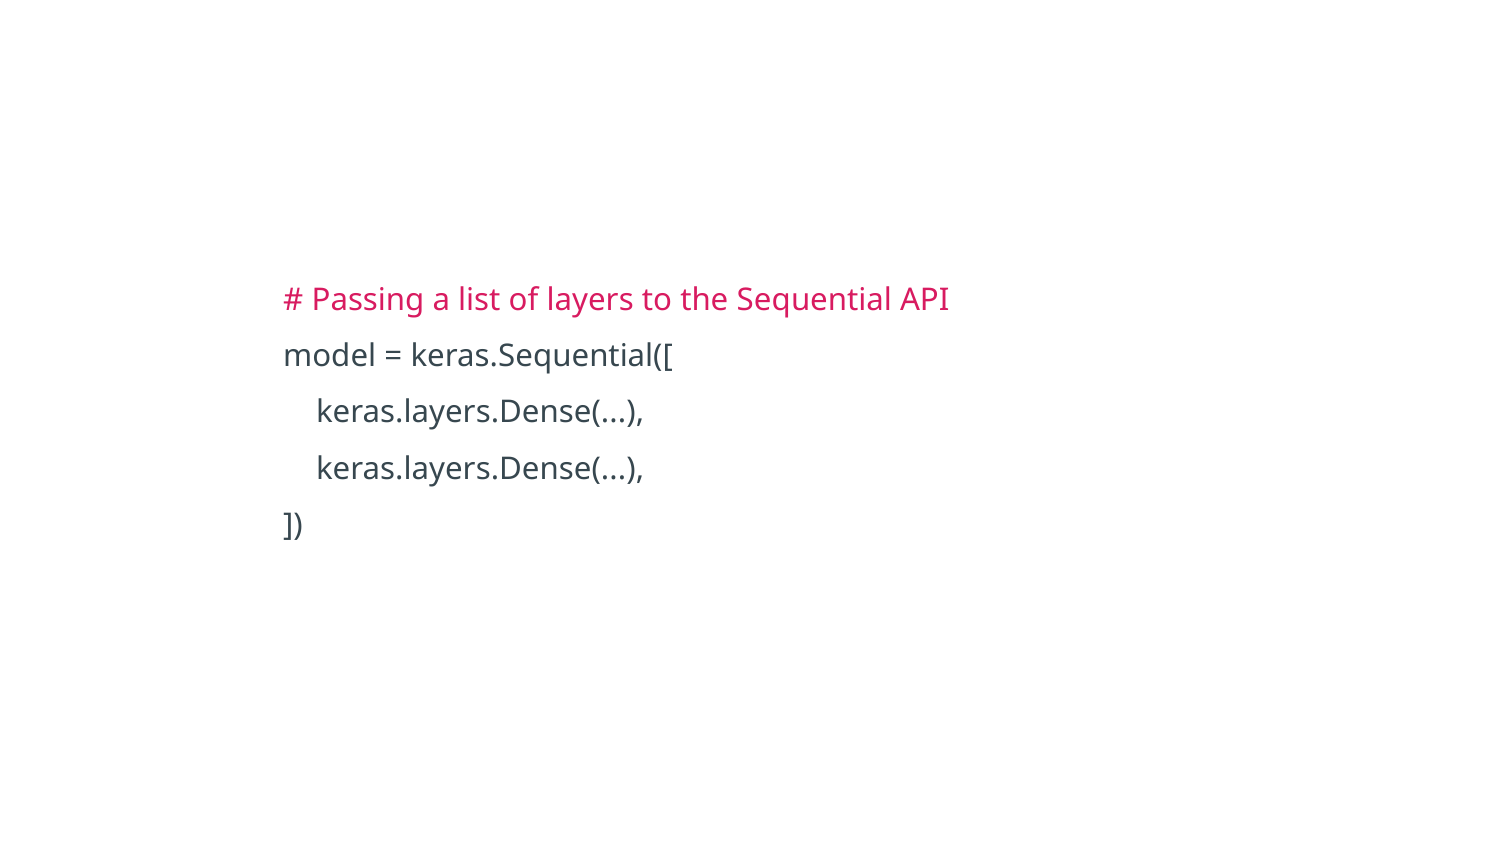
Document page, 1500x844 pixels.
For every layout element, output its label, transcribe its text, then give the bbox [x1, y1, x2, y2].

text_box # Passing a list of layers to the Sequential API model = keras.Sequential([ keras.layers.Dense(...), keras.layers.Dense(...), ]) [268, 245, 1232, 613]
